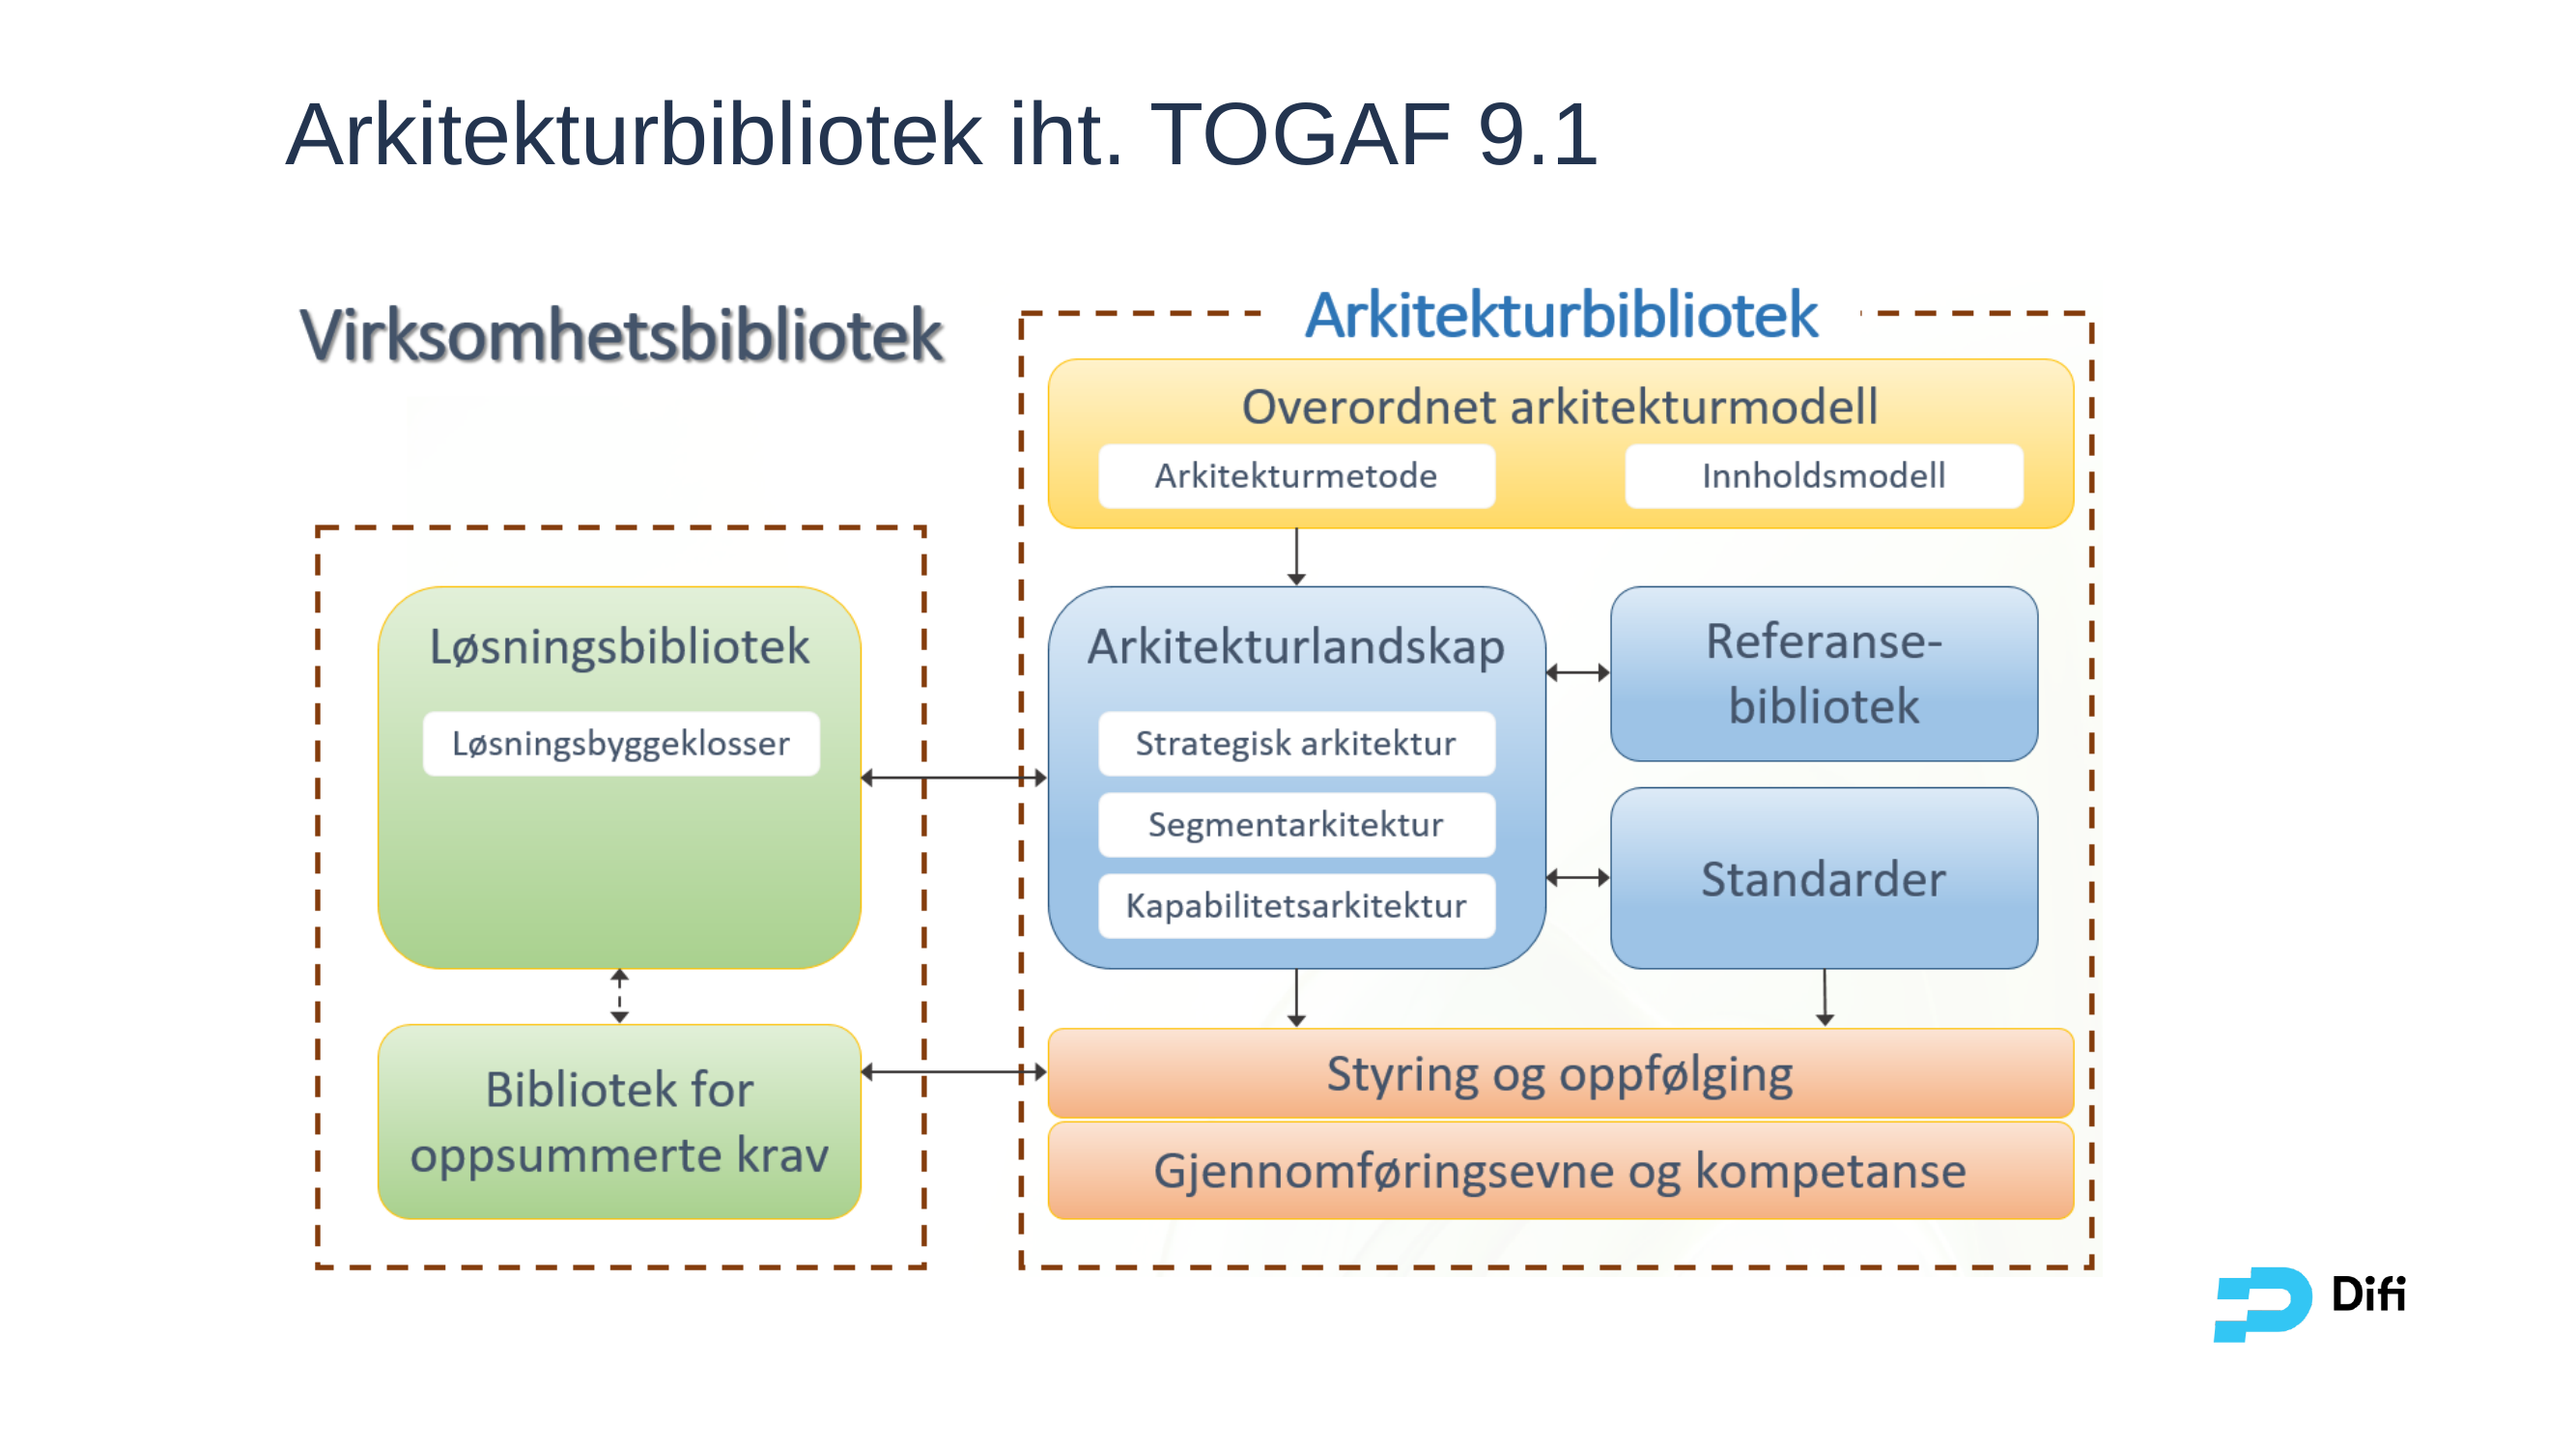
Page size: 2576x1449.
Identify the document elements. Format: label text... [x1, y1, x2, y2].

picture [2213, 1266, 2406, 1343]
picture [292, 280, 2103, 1277]
title Arkitekturbibliotek iht. TOGAF 9.1 [285, 73, 2139, 185]
